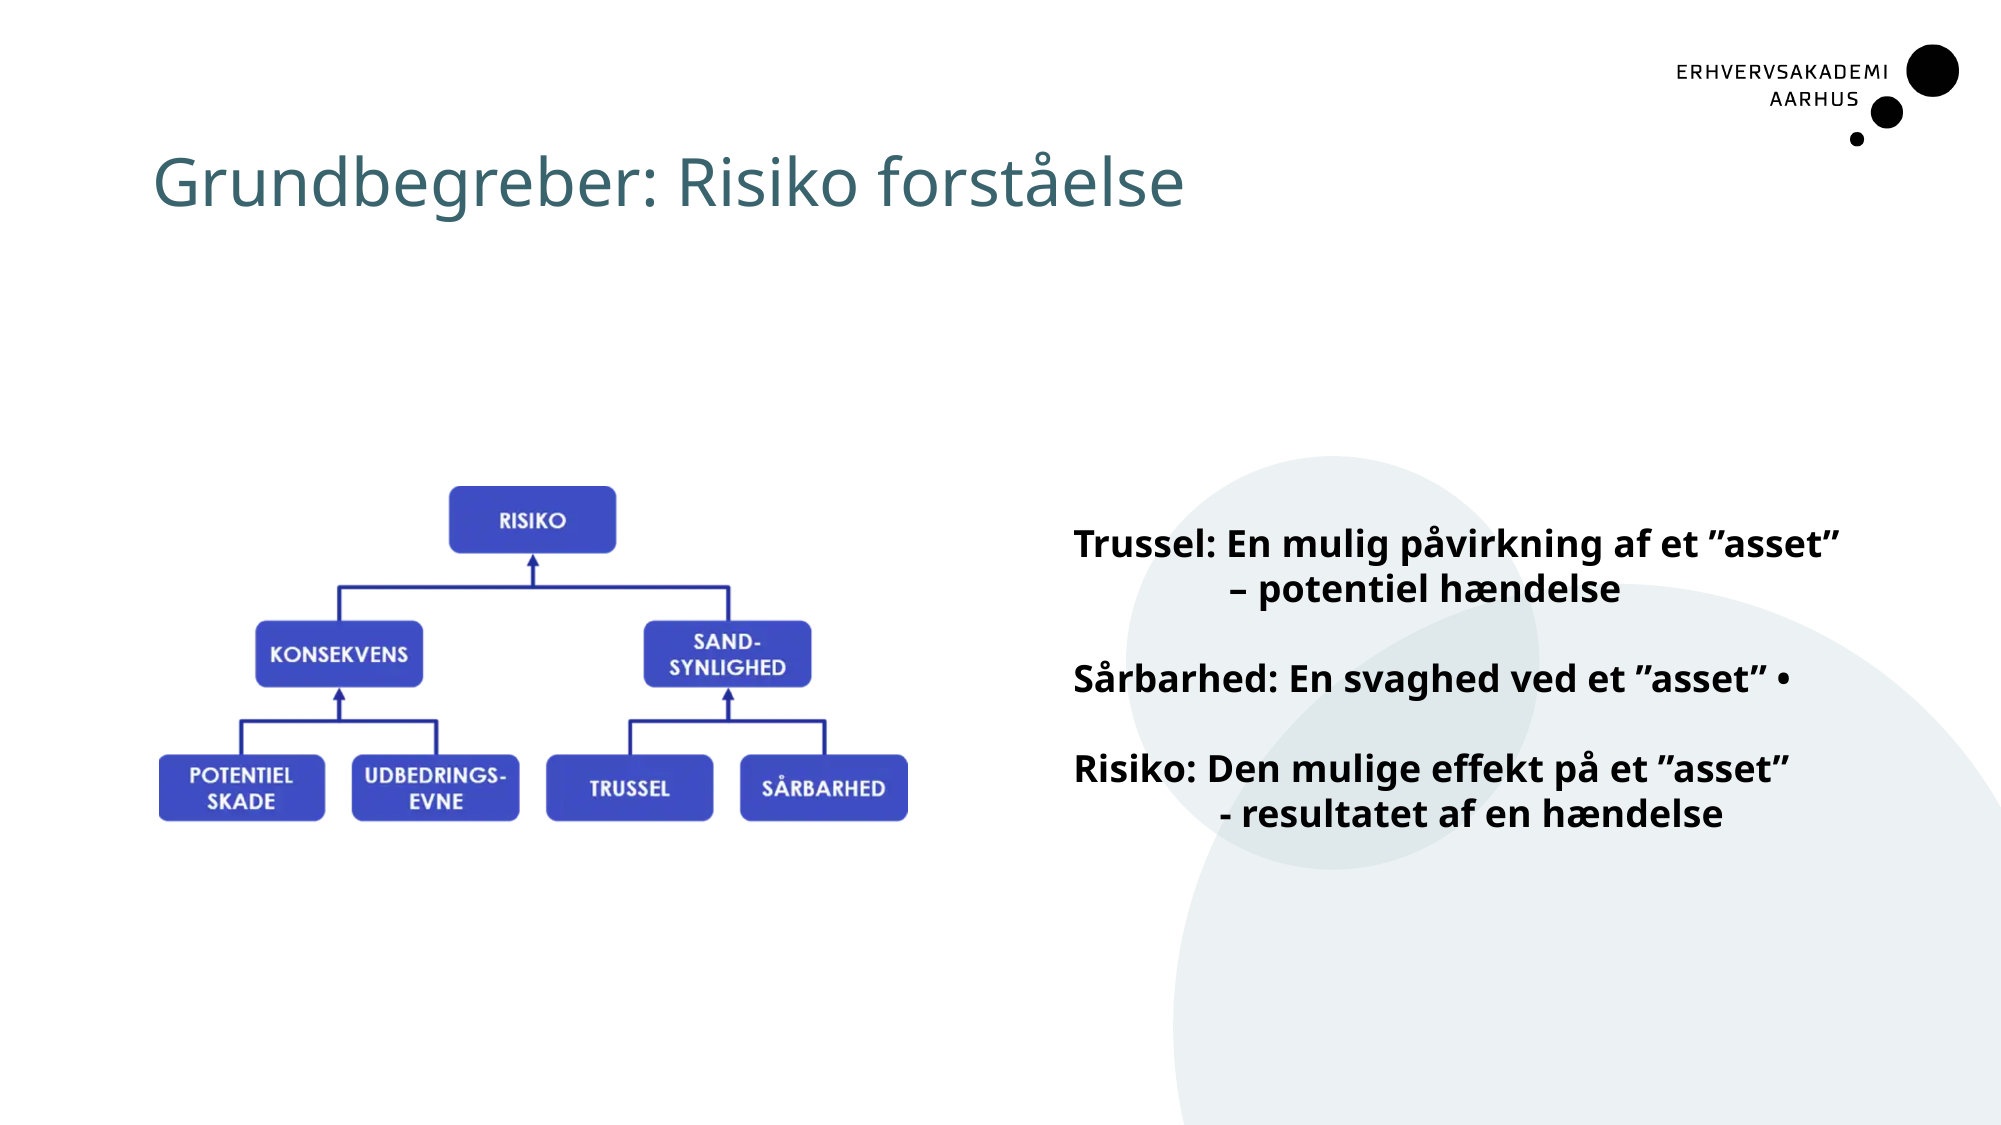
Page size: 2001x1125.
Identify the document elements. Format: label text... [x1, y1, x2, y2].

picture [1666, 38, 1965, 151]
title Grundbegreber: Risiko forståelse [137, 109, 1863, 261]
picture [159, 485, 918, 841]
text_box Trussel: En mulig påvirkning af et ”asset” – potentiel hændelse Sårbarhed: En svaghed ved et ”asset” • Risiko: Den mulige effekt på et ”asset” - resultatet af en hændelse [1058, 512, 2000, 843]
